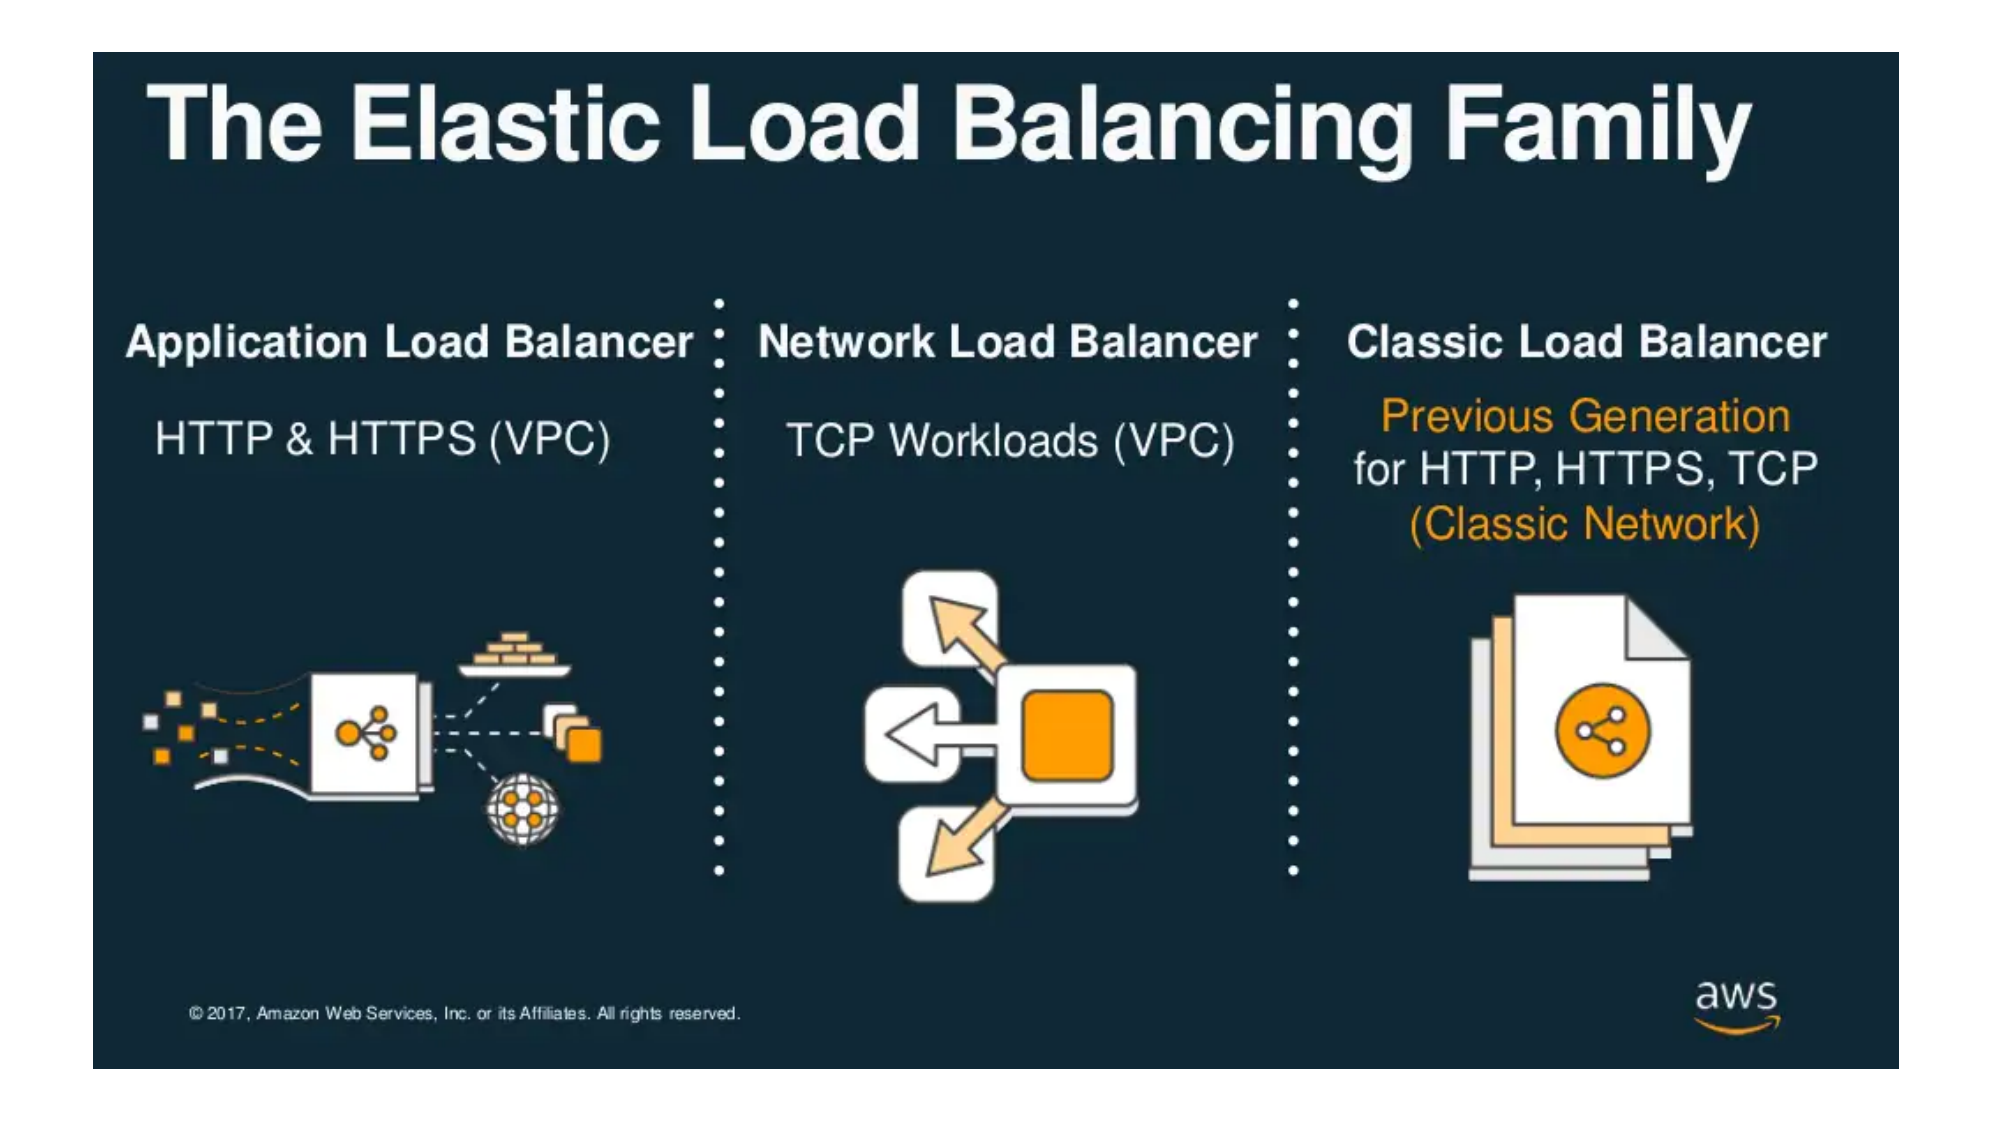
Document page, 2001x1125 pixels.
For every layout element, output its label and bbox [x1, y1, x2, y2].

picture [92, 52, 1900, 1069]
